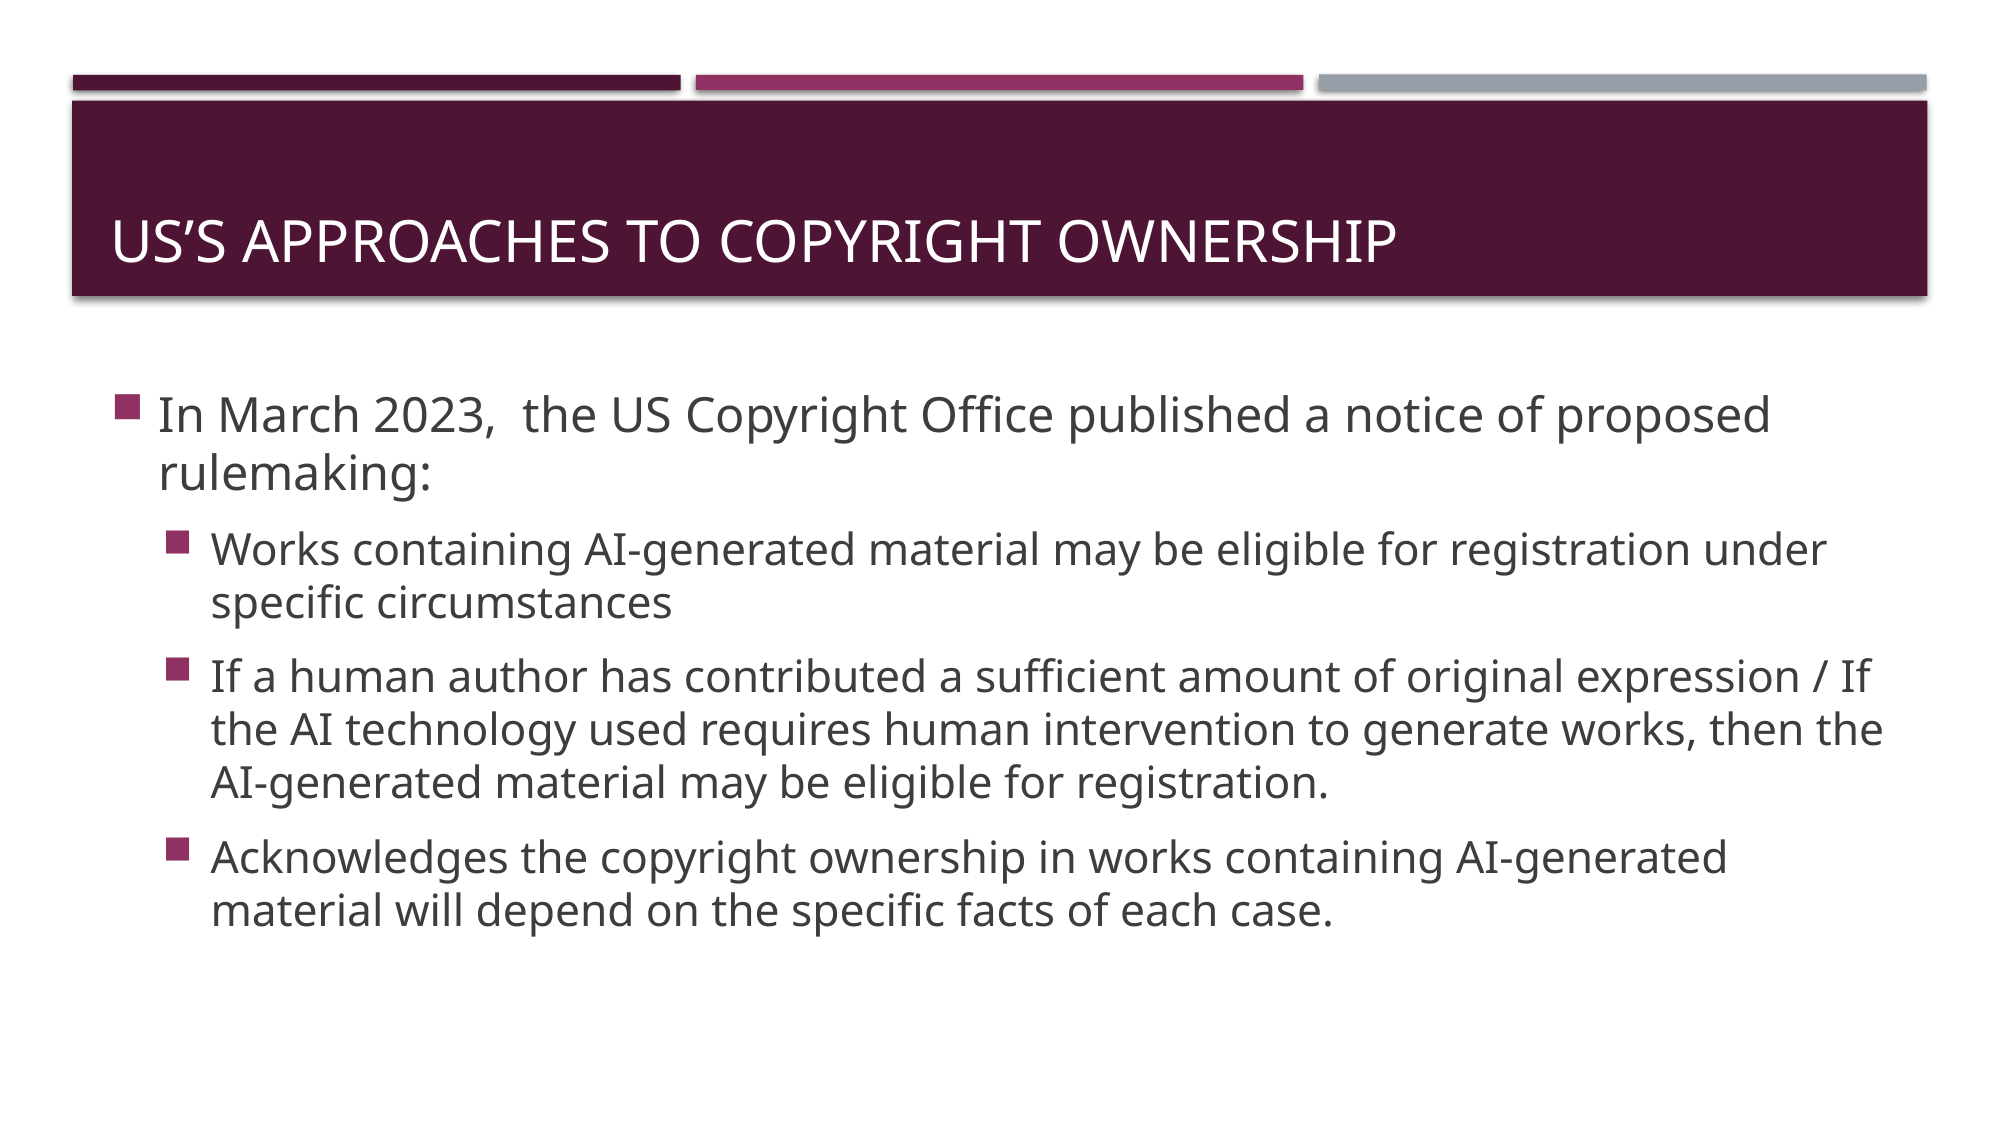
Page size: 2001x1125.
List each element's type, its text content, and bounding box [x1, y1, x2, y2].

title US’s approaches to copyright ownership [95, 115, 1905, 282]
list In March 2023, the US Copyright Office published a notice of proposed rulemaking: Works containing AI-generated material may be eligible for registration under specific circumstances If a human author has contributed a sufficient amount of original expression / If the AI technology used requires human intervention to generate works, then the AI-generated material may be eligible for registration. Acknowledges the copyright ownership in works containing AI-generated material will depend on the specific facts of each case. [95, 357, 1905, 962]
